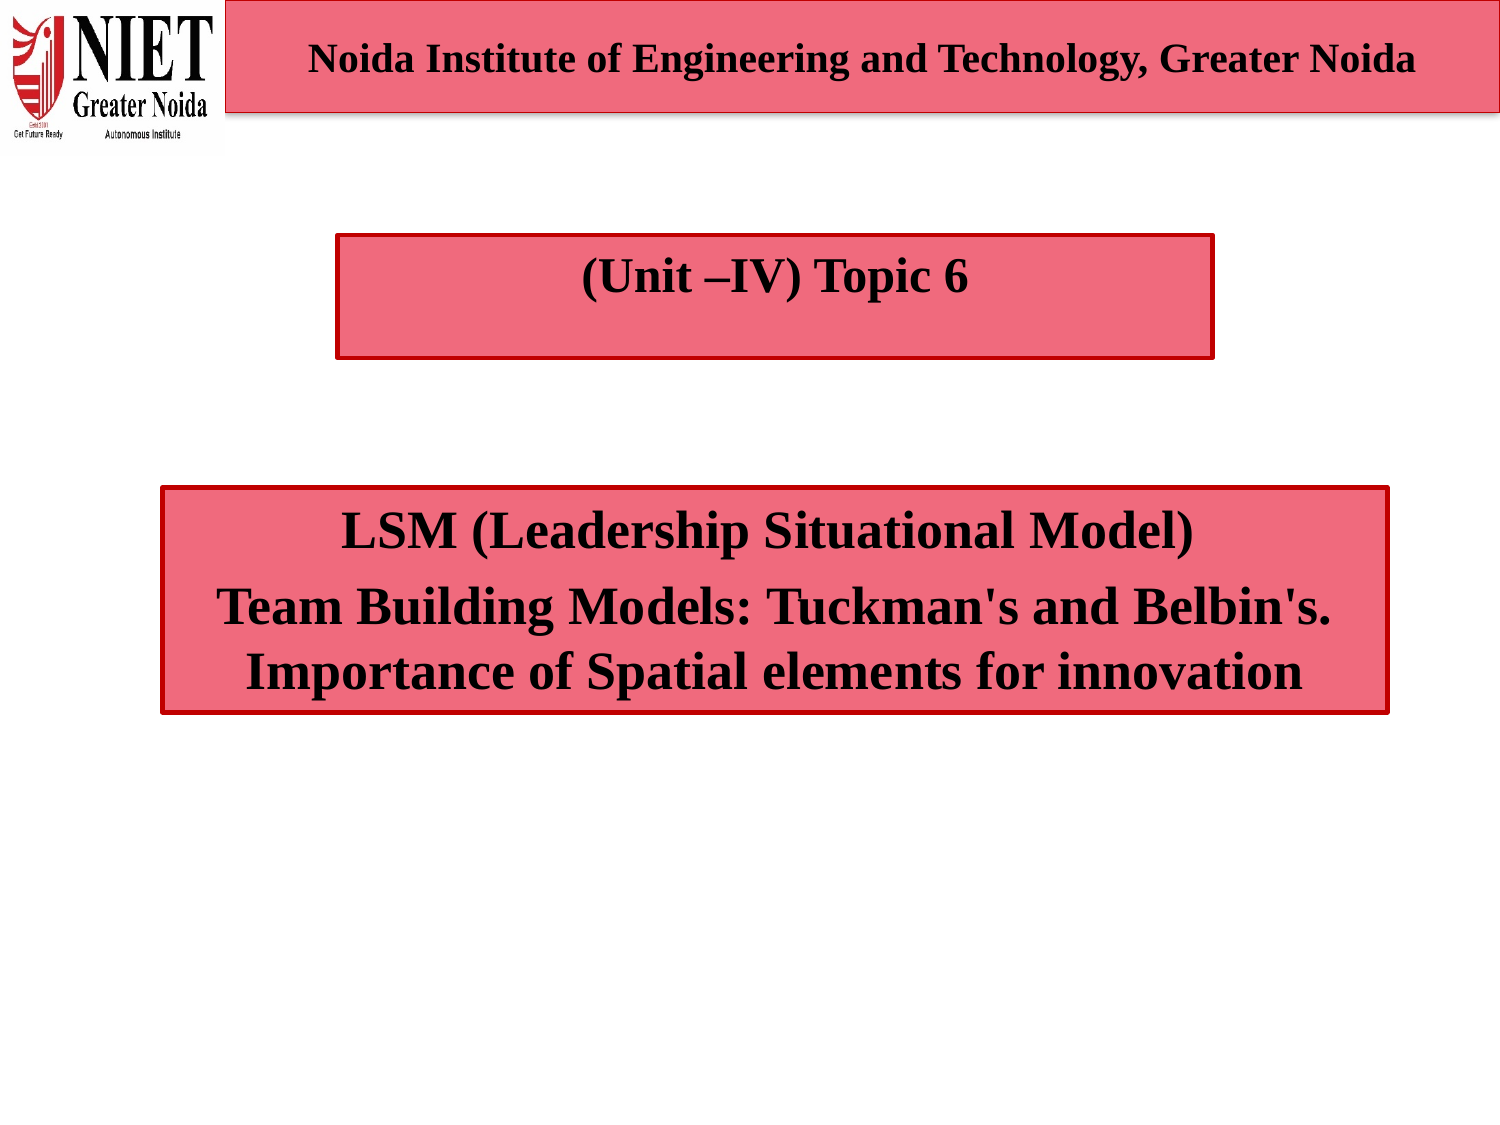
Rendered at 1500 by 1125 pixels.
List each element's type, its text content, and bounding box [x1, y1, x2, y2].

picture [0, 0, 226, 156]
subtitle LSM (Leadership Situational Model) Team Building Models: Tuckman's and Belbin's. Importance of Spatial elements for innovation [160, 485, 1390, 715]
text_box (Unit –IV) Topic 6 [335, 233, 1215, 360]
text_box Noida Institute of Engineering and Technology, Greater Noida [226, 0, 1500, 113]
